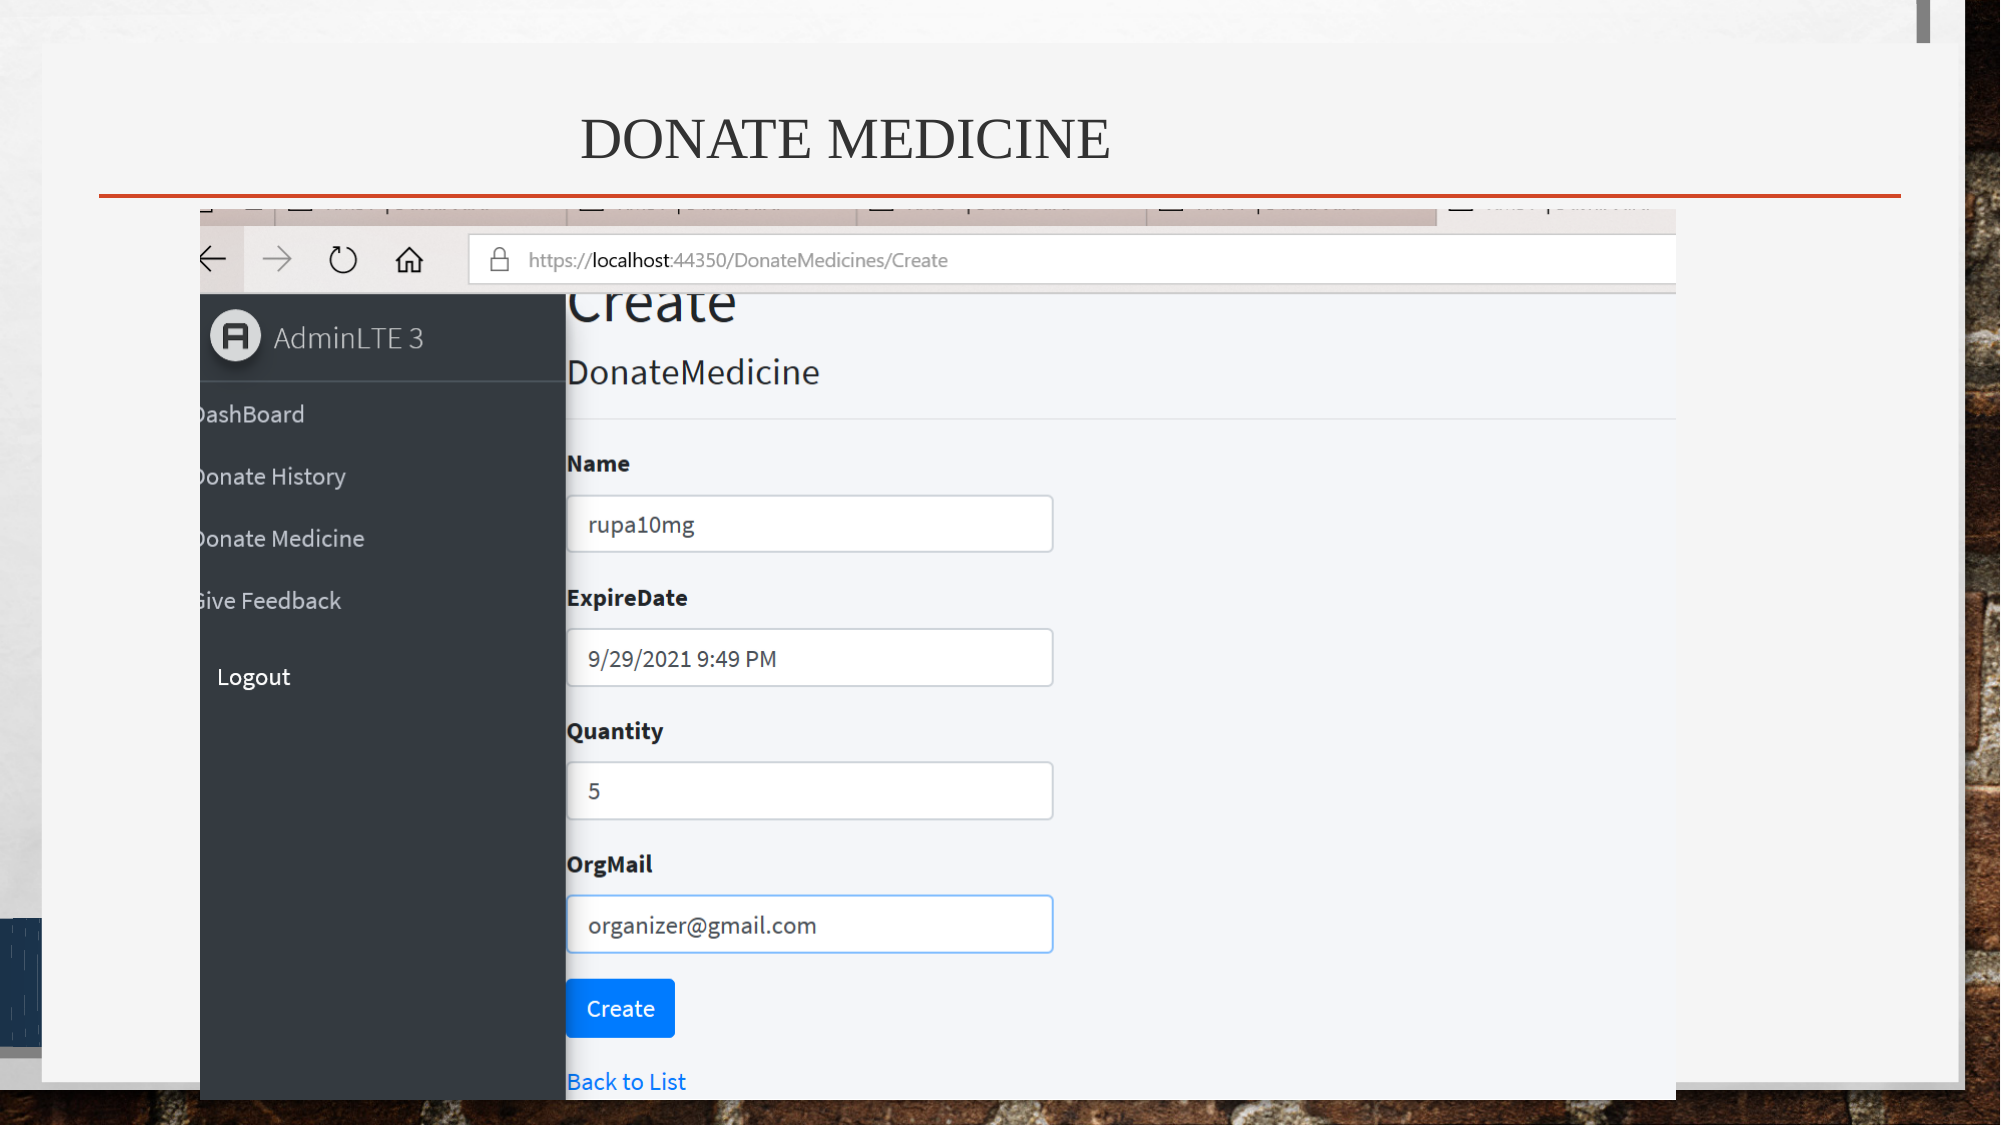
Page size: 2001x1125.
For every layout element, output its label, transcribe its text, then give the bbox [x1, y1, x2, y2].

title Donate medicine [565, 73, 1214, 179]
picture [0, 0, 2000, 1125]
